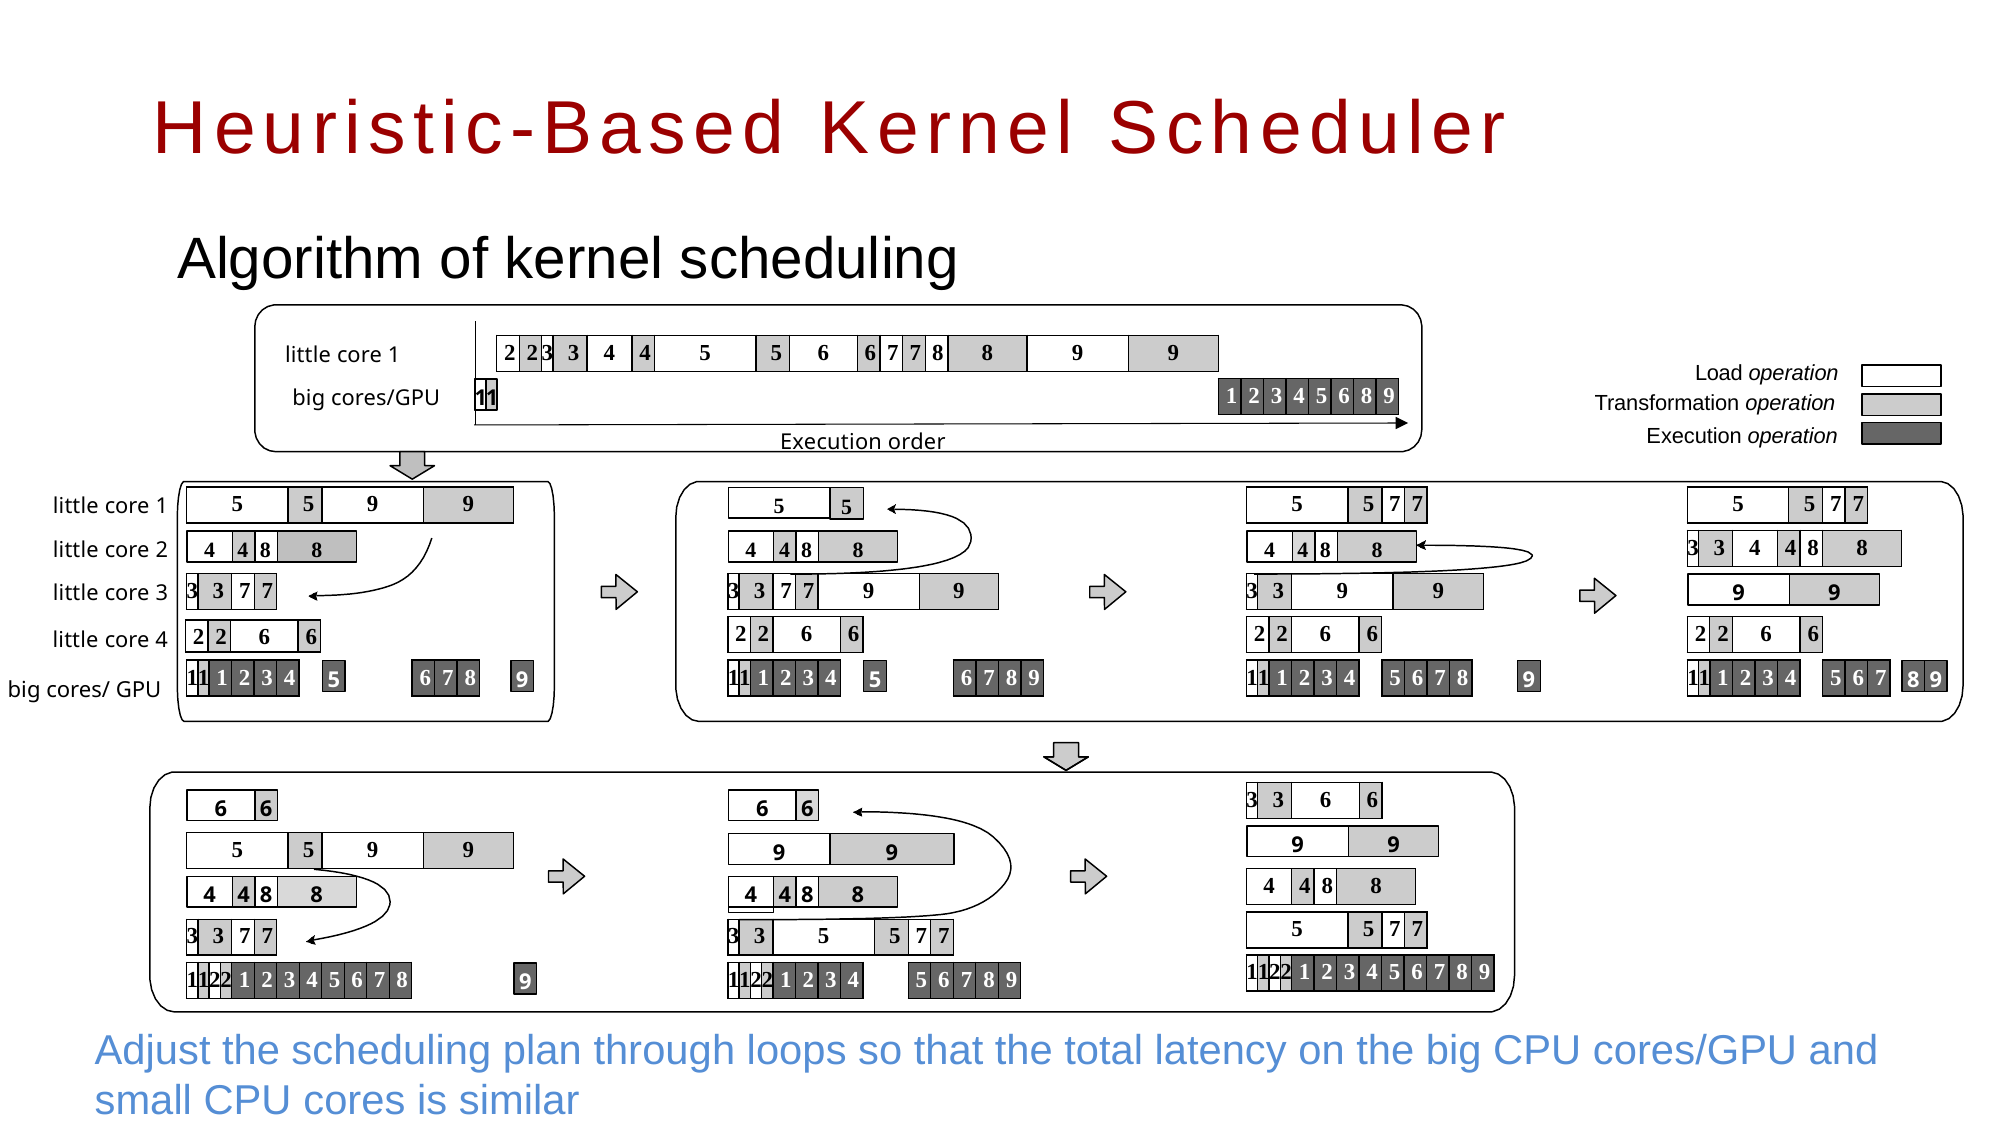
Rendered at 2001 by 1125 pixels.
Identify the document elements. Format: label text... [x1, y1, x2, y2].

text_box [601, 574, 638, 610]
table_header 4 [1287, 379, 1308, 414]
text_box [1043, 756, 1089, 771]
table_header 6 [858, 336, 879, 371]
table_header 9 [1377, 379, 1398, 414]
text_box big cores/ GPU [0, 650, 178, 709]
text_box big cores/GPU [290, 381, 461, 410]
table_header 8 [1354, 379, 1375, 414]
text_box little core 1 [283, 338, 470, 367]
text_box Execution operation [1631, 414, 1857, 456]
table_header 2 [520, 336, 541, 371]
text_box [254, 304, 1422, 452]
text_box Load operation [1680, 351, 1884, 381]
table_header 6 [1332, 379, 1353, 414]
text_box [1884, 364, 1942, 387]
table_header 3 [554, 336, 586, 371]
text_box [1862, 422, 1942, 445]
text_box [1898, 393, 1942, 416]
text_box Transformation operation [1579, 381, 1898, 423]
table_header 7 [881, 336, 902, 371]
table_header 2 [497, 336, 519, 371]
table_header 5 [655, 336, 755, 371]
text_box Adjust the scheduling plan through loops so that the total latency on the big CPU cores/GPU and small CPU cores is similar [79, 1015, 1917, 1125]
text_box [149, 772, 1515, 1012]
text_box [675, 481, 1964, 722]
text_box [479, 422, 1409, 426]
table_header 3 [542, 336, 552, 371]
text_box [1053, 742, 1079, 756]
table_header 3 [1264, 379, 1285, 414]
table_header 4 [633, 336, 654, 371]
text_box Algorithm of kernel scheduling [162, 212, 1938, 298]
text_box 1 [485, 378, 498, 410]
table_header 5 [757, 336, 789, 371]
table_header 7 [903, 336, 925, 371]
text_box 1 [479, 378, 485, 410]
text_box Execution order [767, 434, 960, 454]
table_header 4 [588, 336, 631, 371]
table_header 5 [1309, 379, 1330, 414]
table_header 9 [1028, 336, 1128, 371]
table_header 9 [1129, 336, 1218, 371]
table_header 8 [949, 336, 1026, 371]
table_header 2 [1242, 379, 1263, 414]
table_header 6 [790, 336, 857, 371]
table_header 8 [926, 336, 947, 371]
text_box little core 1 little core 2 little core 3 little core 4 [51, 489, 179, 650]
table_header 1 [1219, 379, 1240, 414]
title Heuristic-Based Kernel Scheduler [150, 76, 1563, 267]
text_box [390, 451, 435, 480]
text_box [177, 481, 555, 722]
